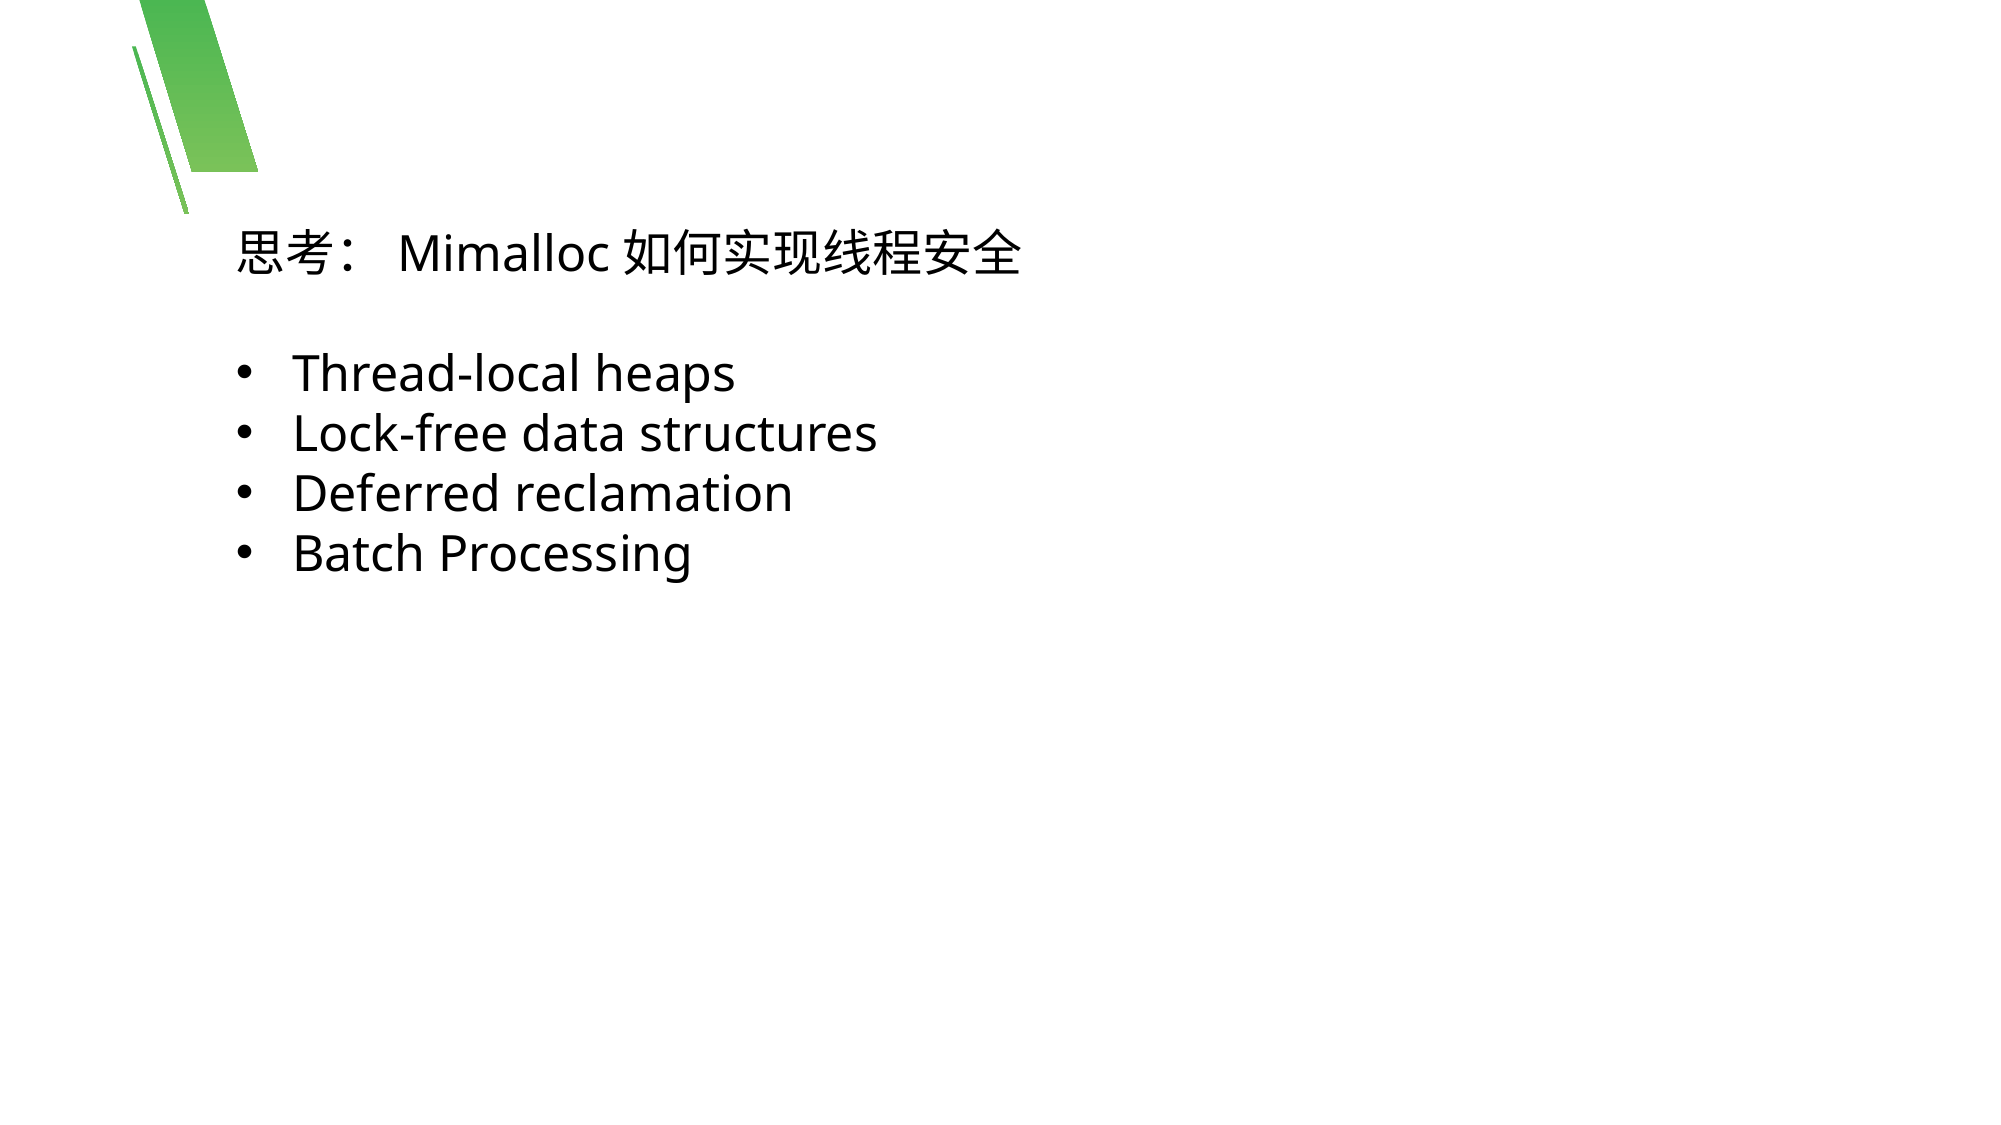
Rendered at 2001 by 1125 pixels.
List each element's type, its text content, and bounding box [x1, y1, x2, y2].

text_box 思考：Mimalloc如何实现线程安全 Thread-local heaps Lock-free data structures Deferred reclamation Batch Processing [220, 214, 1697, 659]
